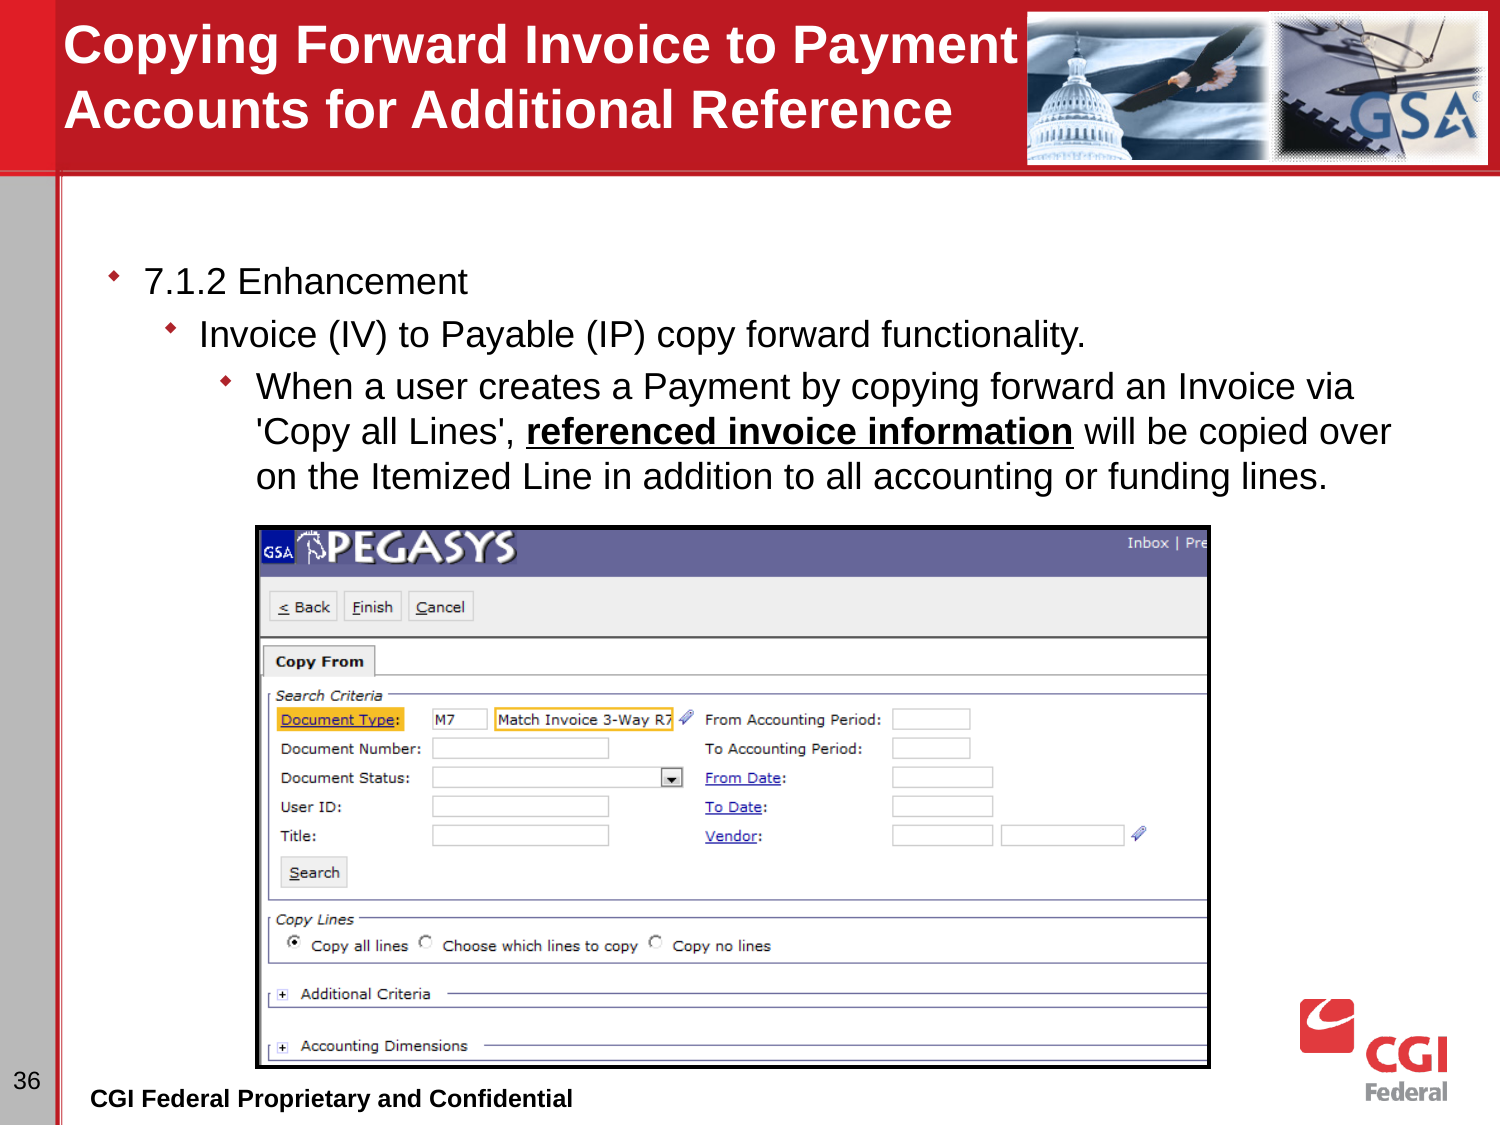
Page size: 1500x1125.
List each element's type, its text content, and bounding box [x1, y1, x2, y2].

list 7.1.2 Enhancement Invoice (IV) to Payable (IP) copy forward functionality. When a user creates a Payment by copying forward an Invoice via 'Copy all Lines', referenced invoice information will be copied over on the Itemized Line in addition to all accounting or funding lines. [90, 249, 1441, 993]
picture [258, 529, 1208, 1065]
title Copying Forward Invoice to Payment Accounts for Additional Reference [48, 54, 1260, 147]
slide_number 36 [0, 1024, 59, 1103]
picture [0, 0, 1500, 1125]
picture [1300, 999, 1447, 1101]
footer CGI Federal Proprietary and Confidential [74, 1074, 1226, 1125]
